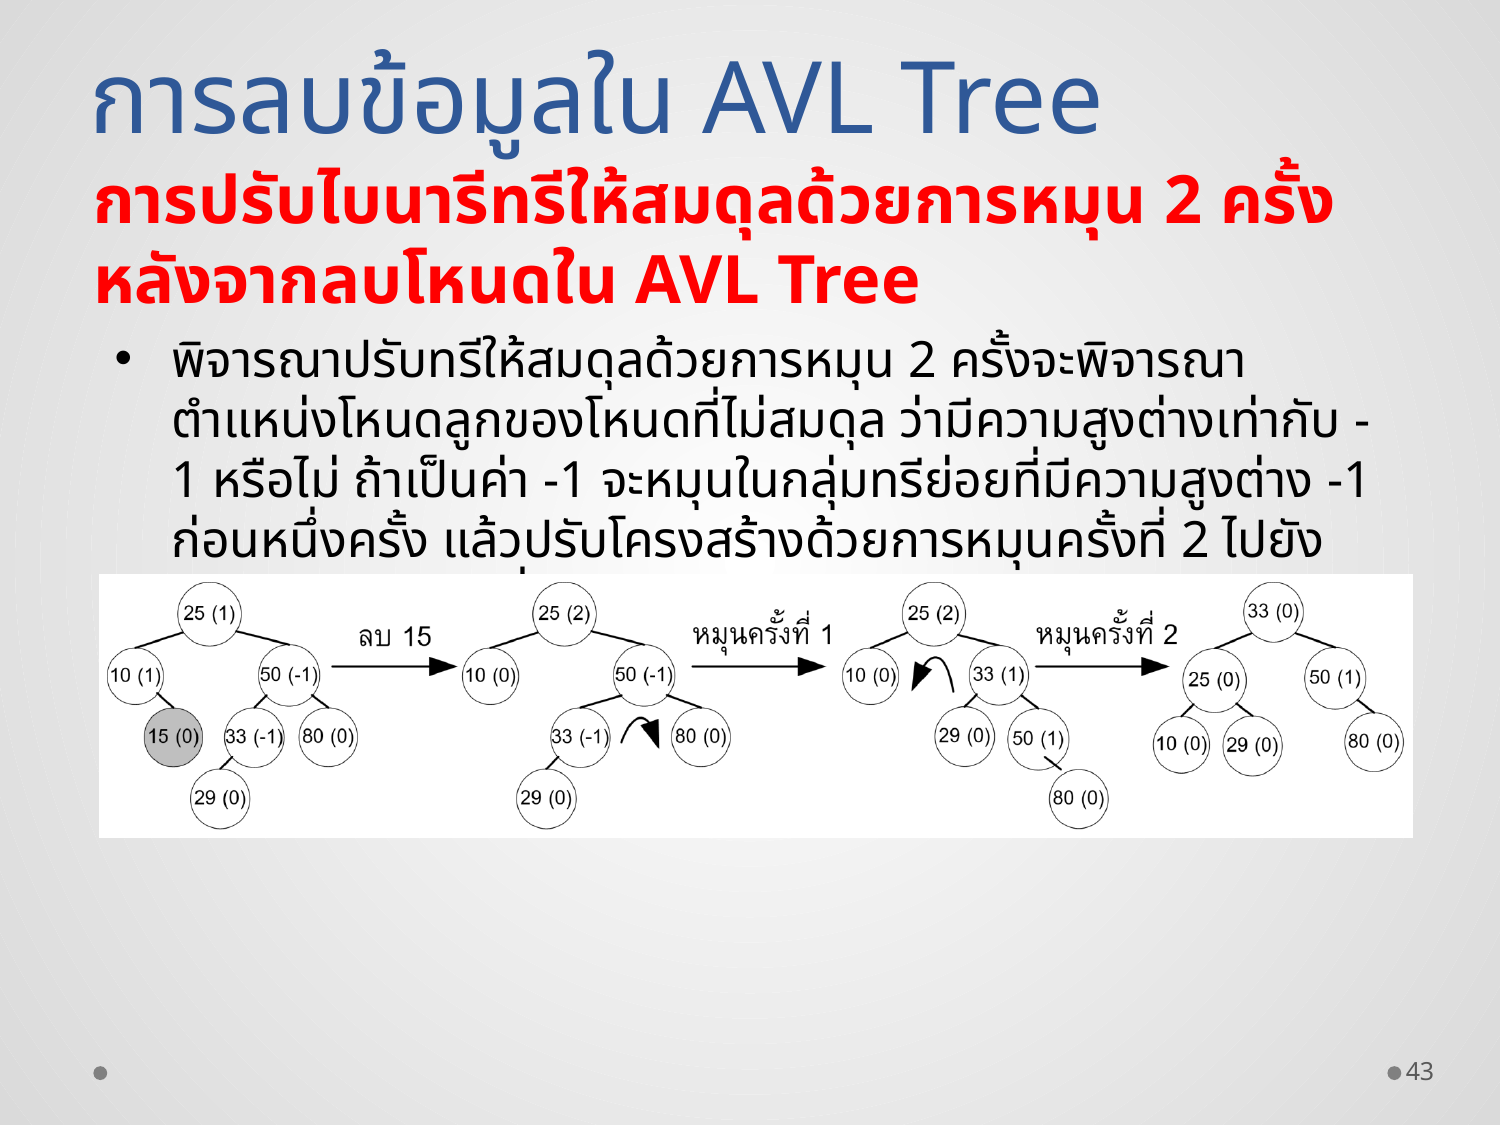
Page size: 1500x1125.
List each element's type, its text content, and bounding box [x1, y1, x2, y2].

text_box การปรับไบนารีทรีให้สมดุลด้วยการหมุน 2 ครั้ง หลังจากลบโหนดใน AVL Tree [78, 149, 1425, 325]
text_box พิจารณาปรับทรีให้สมดุลด้วยการหมุน 2 ครั้งจะพิจารณาตำแหน่งโหนดลูกของโหนดที่ไม่สมดุล ว่ามีความสูงต่างเท่ากับ -1 หรือไม่ ถ้าเป็นค่า -1 จะหมุนในกลุ่มทรีย่อยที่มีความสูงต่าง -1 ก่อนหนึ่งครั้ง แล้วปรับโครงสร้างด้วยการหมุนครั้งที่ 2 ไปยังทิศทางของโหนดที่มีความสูงต่างเท่ากับ 2 หรือ -2 [99, 320, 1388, 574]
picture [99, 574, 1413, 838]
text_box การลบข้อมูลใน AVL Tree [74, 24, 1425, 175]
slide_number 43 [1401, 1042, 1494, 1103]
